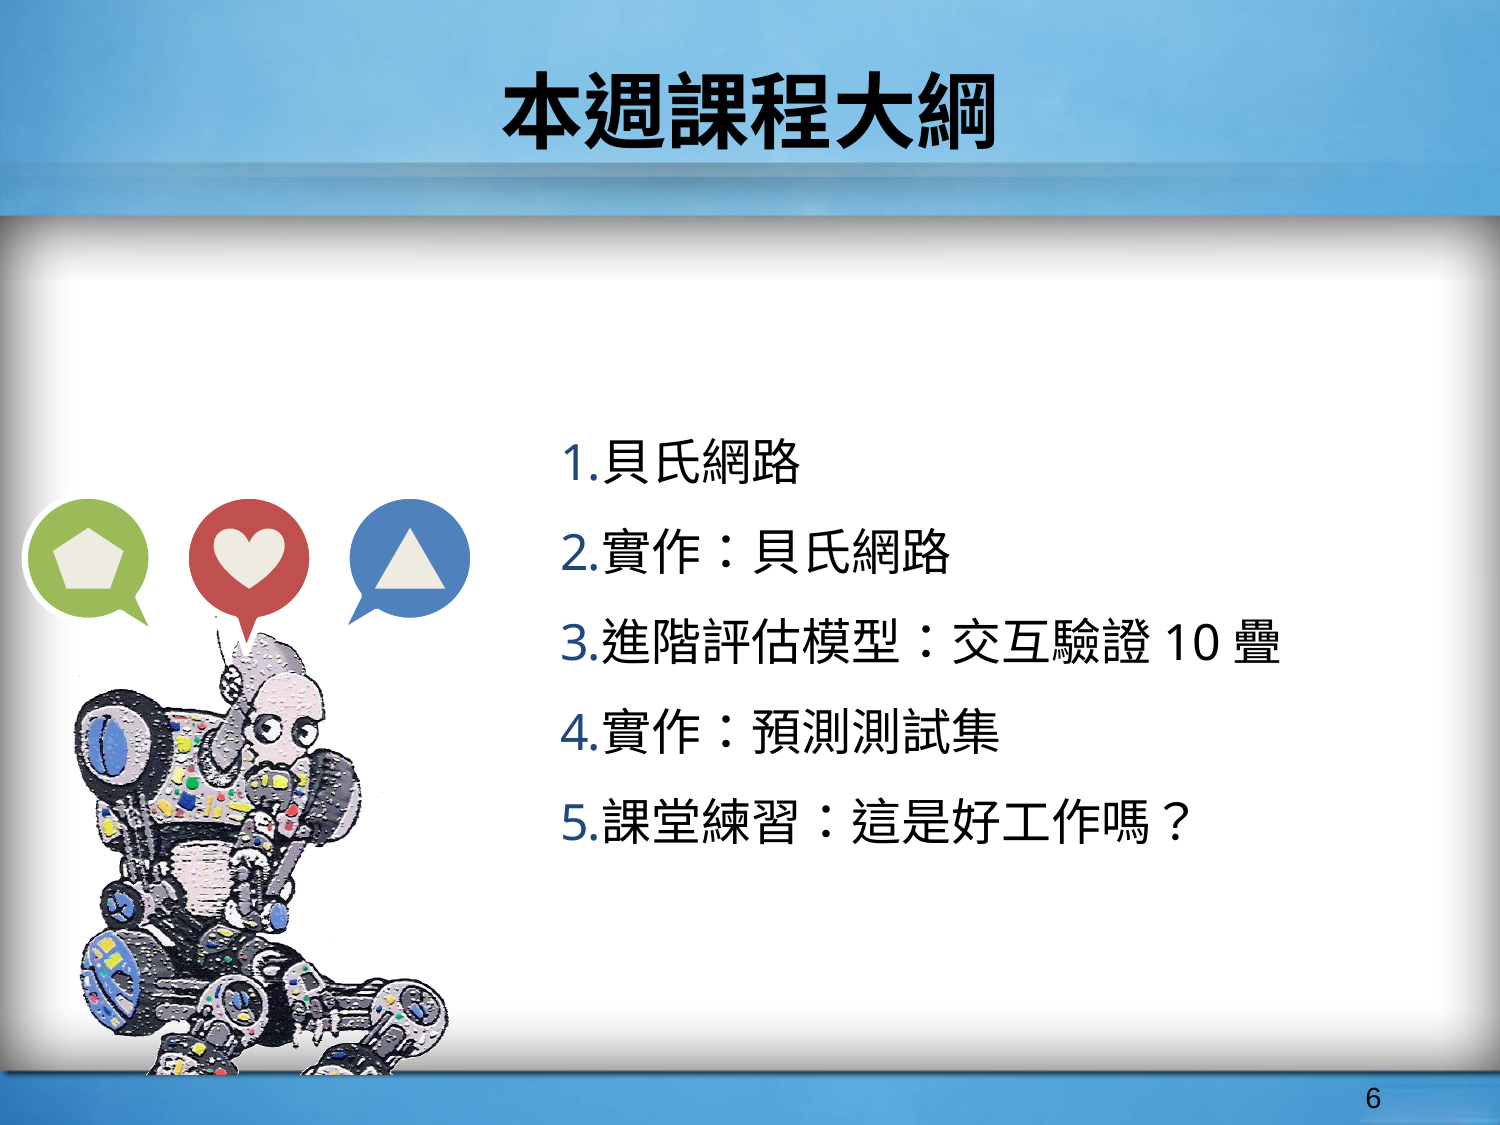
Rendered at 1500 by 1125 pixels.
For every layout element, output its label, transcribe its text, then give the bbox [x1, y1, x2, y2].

text_box [379, 527, 441, 581]
list 貝氏網路 實作：貝氏網路 進階評估模型：交互驗證10疊 實作：預測測試集 課堂練習：這是好工作嗎？ [507, 254, 1422, 1017]
text_box [53, 527, 124, 589]
text_box [346, 495, 474, 604]
text_box [24, 495, 152, 618]
text_box [185, 495, 313, 581]
text_box [213, 528, 285, 581]
picture [0, 0, 1500, 1125]
slide_number ‹#› [1350, 1074, 1488, 1118]
title 本週課程大綱 [78, 27, 1422, 190]
